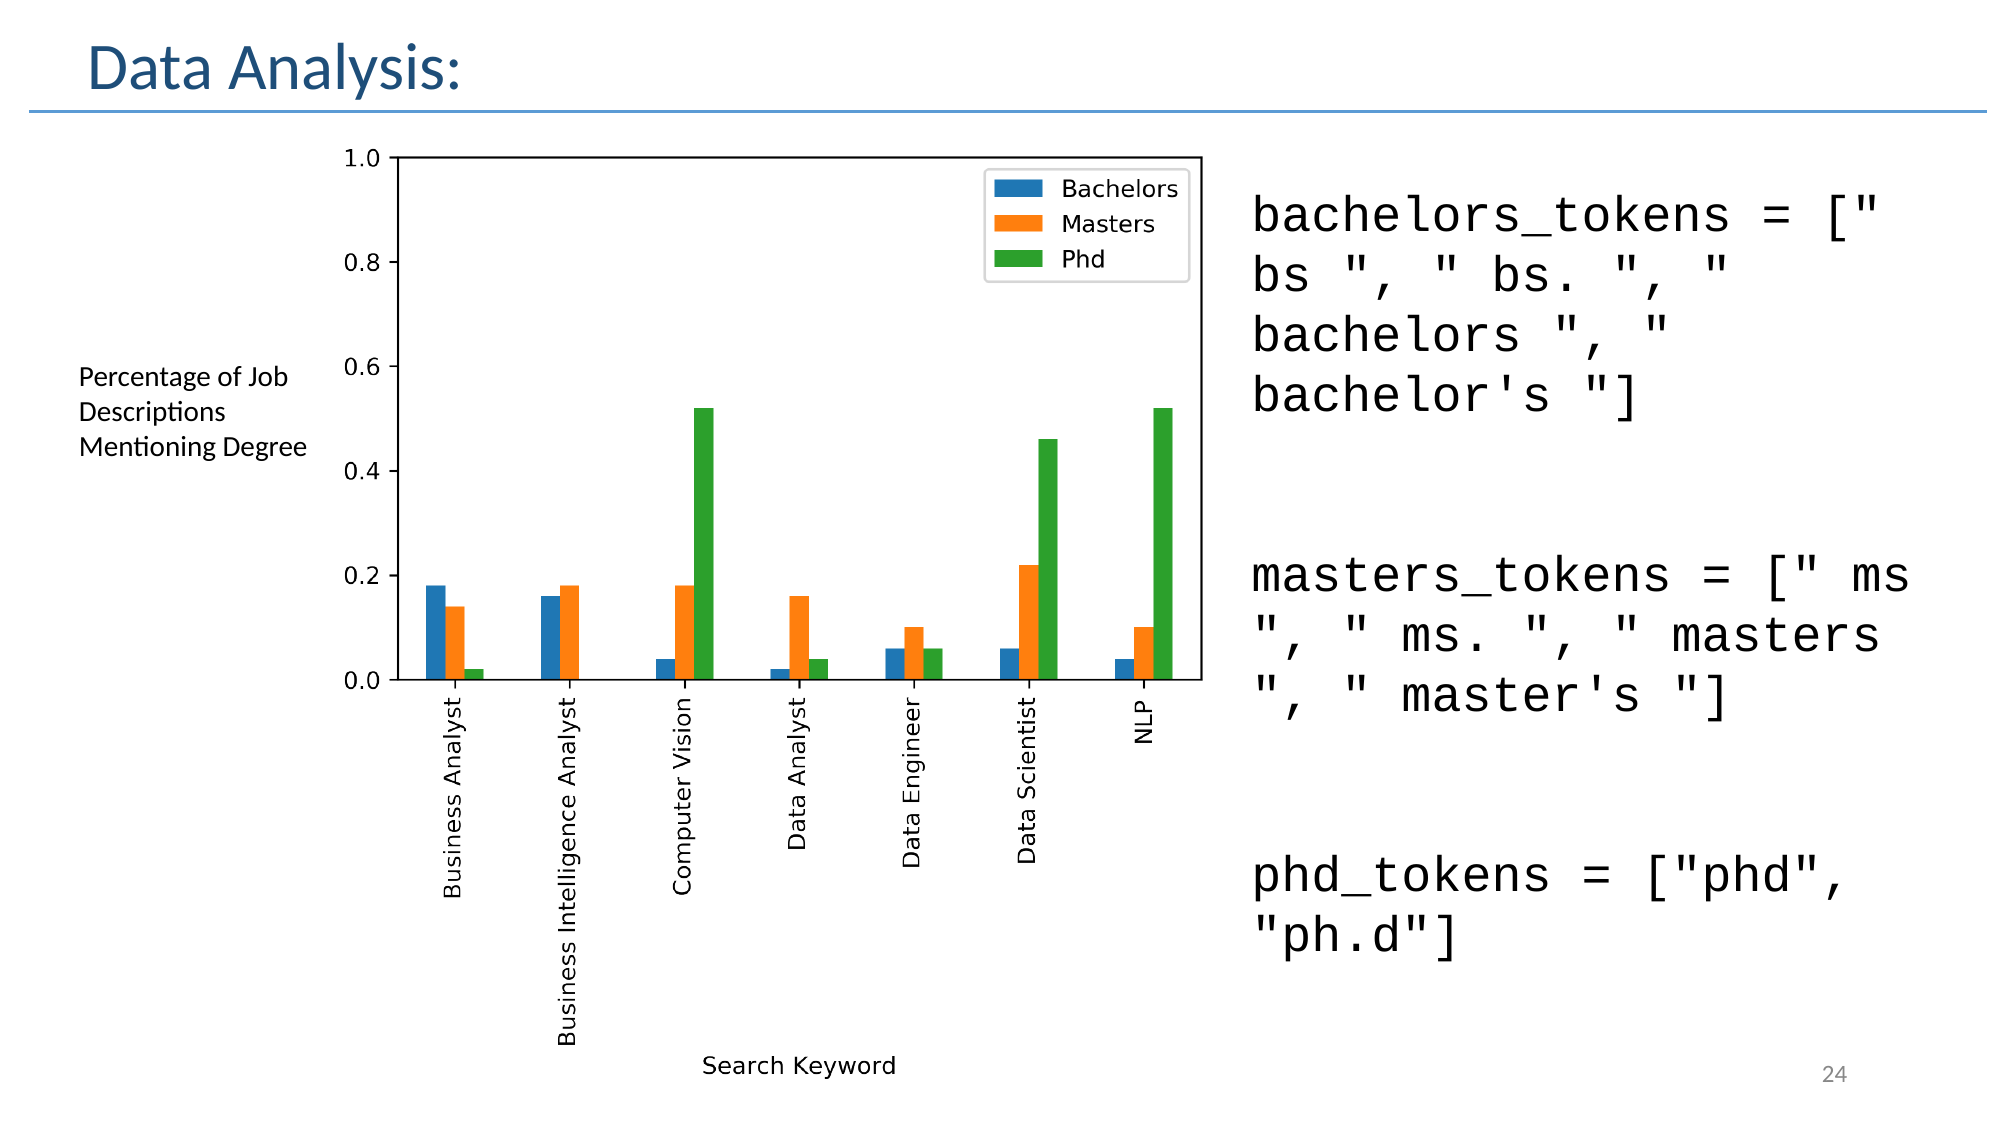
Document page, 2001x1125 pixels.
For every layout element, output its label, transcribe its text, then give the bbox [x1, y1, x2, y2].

text_box Percentage of Job Descriptions Mentioning Degree [63, 342, 319, 517]
slide_number ‹#› [1412, 1042, 1863, 1103]
picture [324, 131, 1220, 1096]
text_box Data Analysis: [72, 15, 1916, 110]
text_box bachelors_tokens = [" bs ", " bs. ", " bachelors ", " bachelor's "] masters_tokens = [" ms ", " ms. ", " masters ", " master's "] phd_tokens = ["phd", "ph.d"] [1236, 166, 1971, 634]
